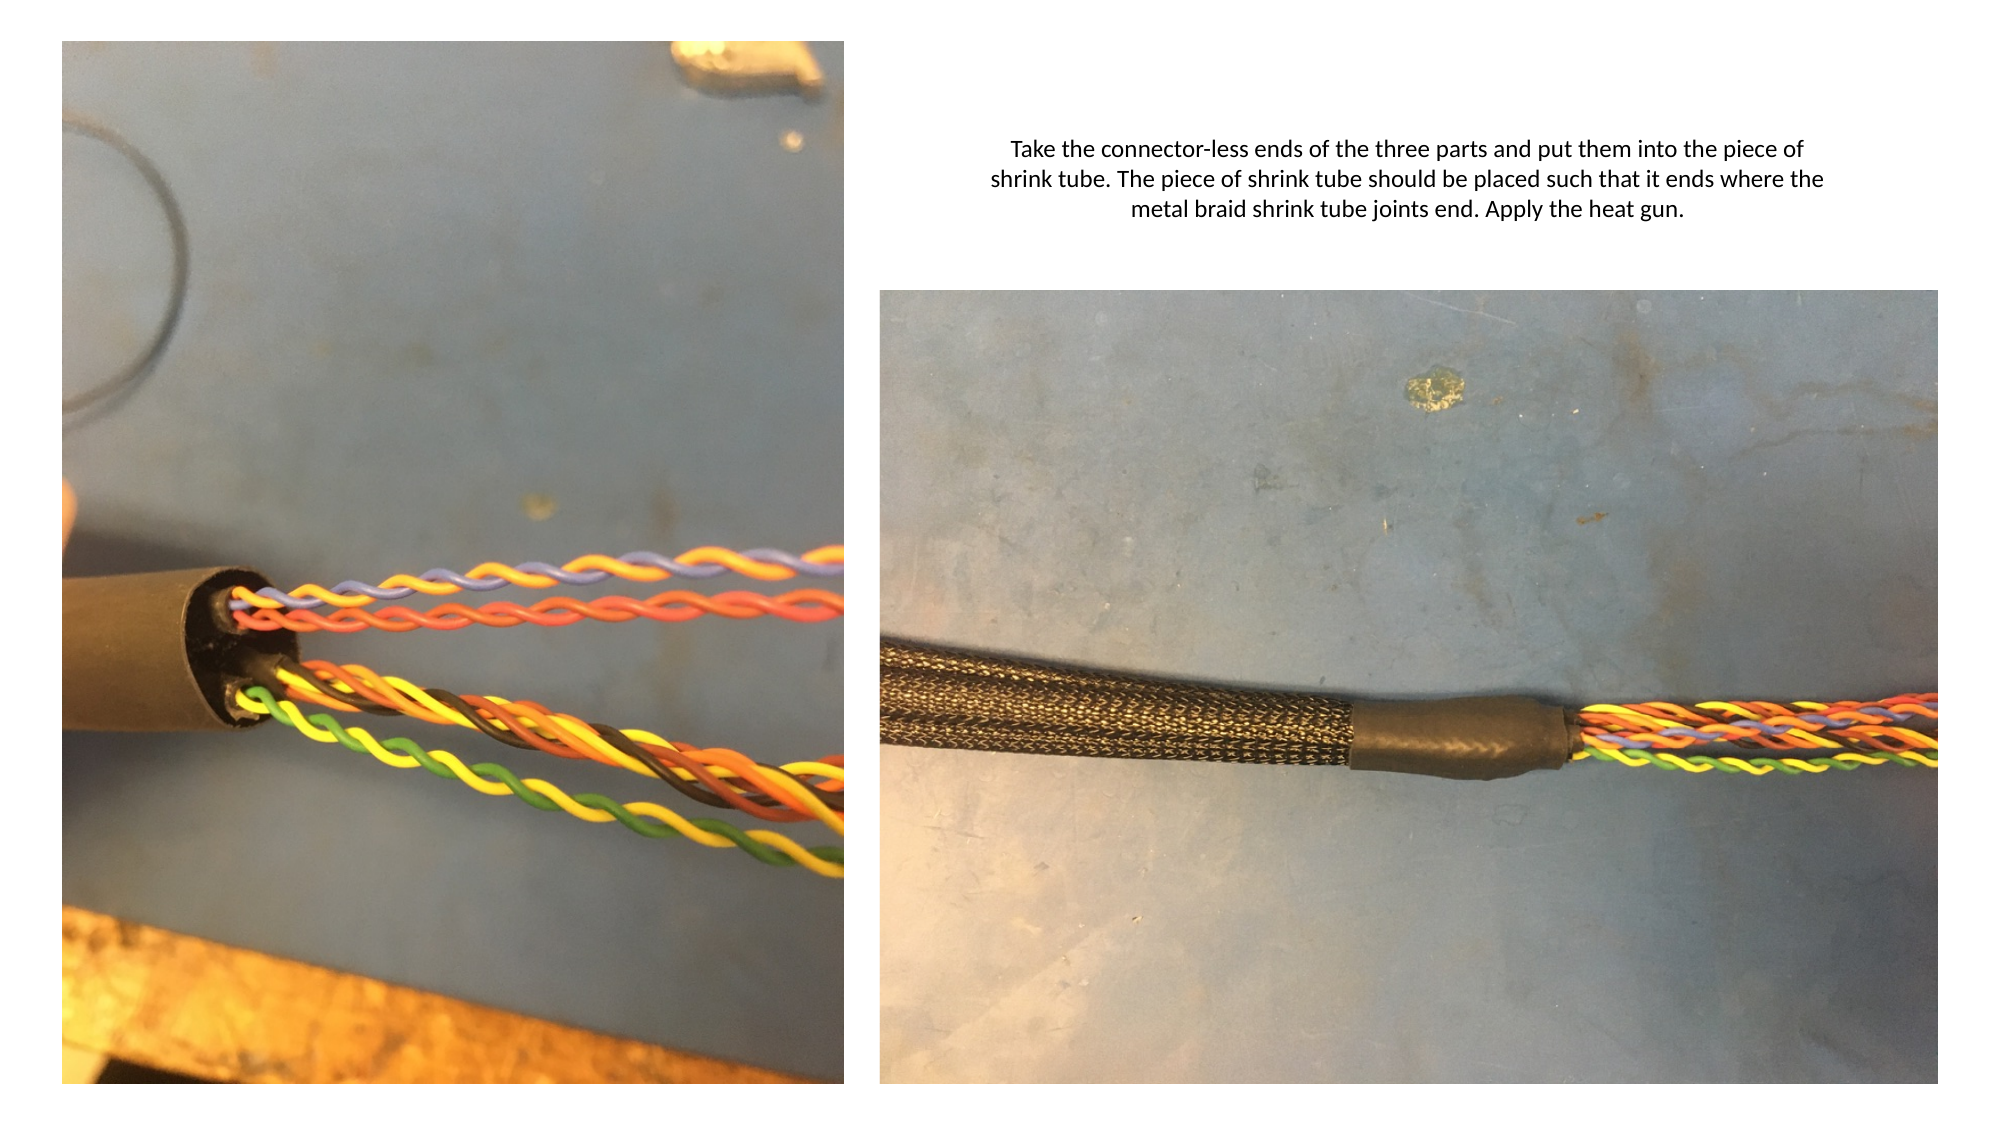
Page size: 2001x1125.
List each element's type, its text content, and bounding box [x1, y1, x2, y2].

picture [881, 157, 1937, 1125]
text_box Take the connector-less ends of the three parts and put them into the piece of shrink tube. The piece of shrink tube should be placed such that it ends where the metal braid shrink tube joints end. Apply the heat gun. [964, 125, 1853, 230]
picture [62, 41, 844, 1084]
